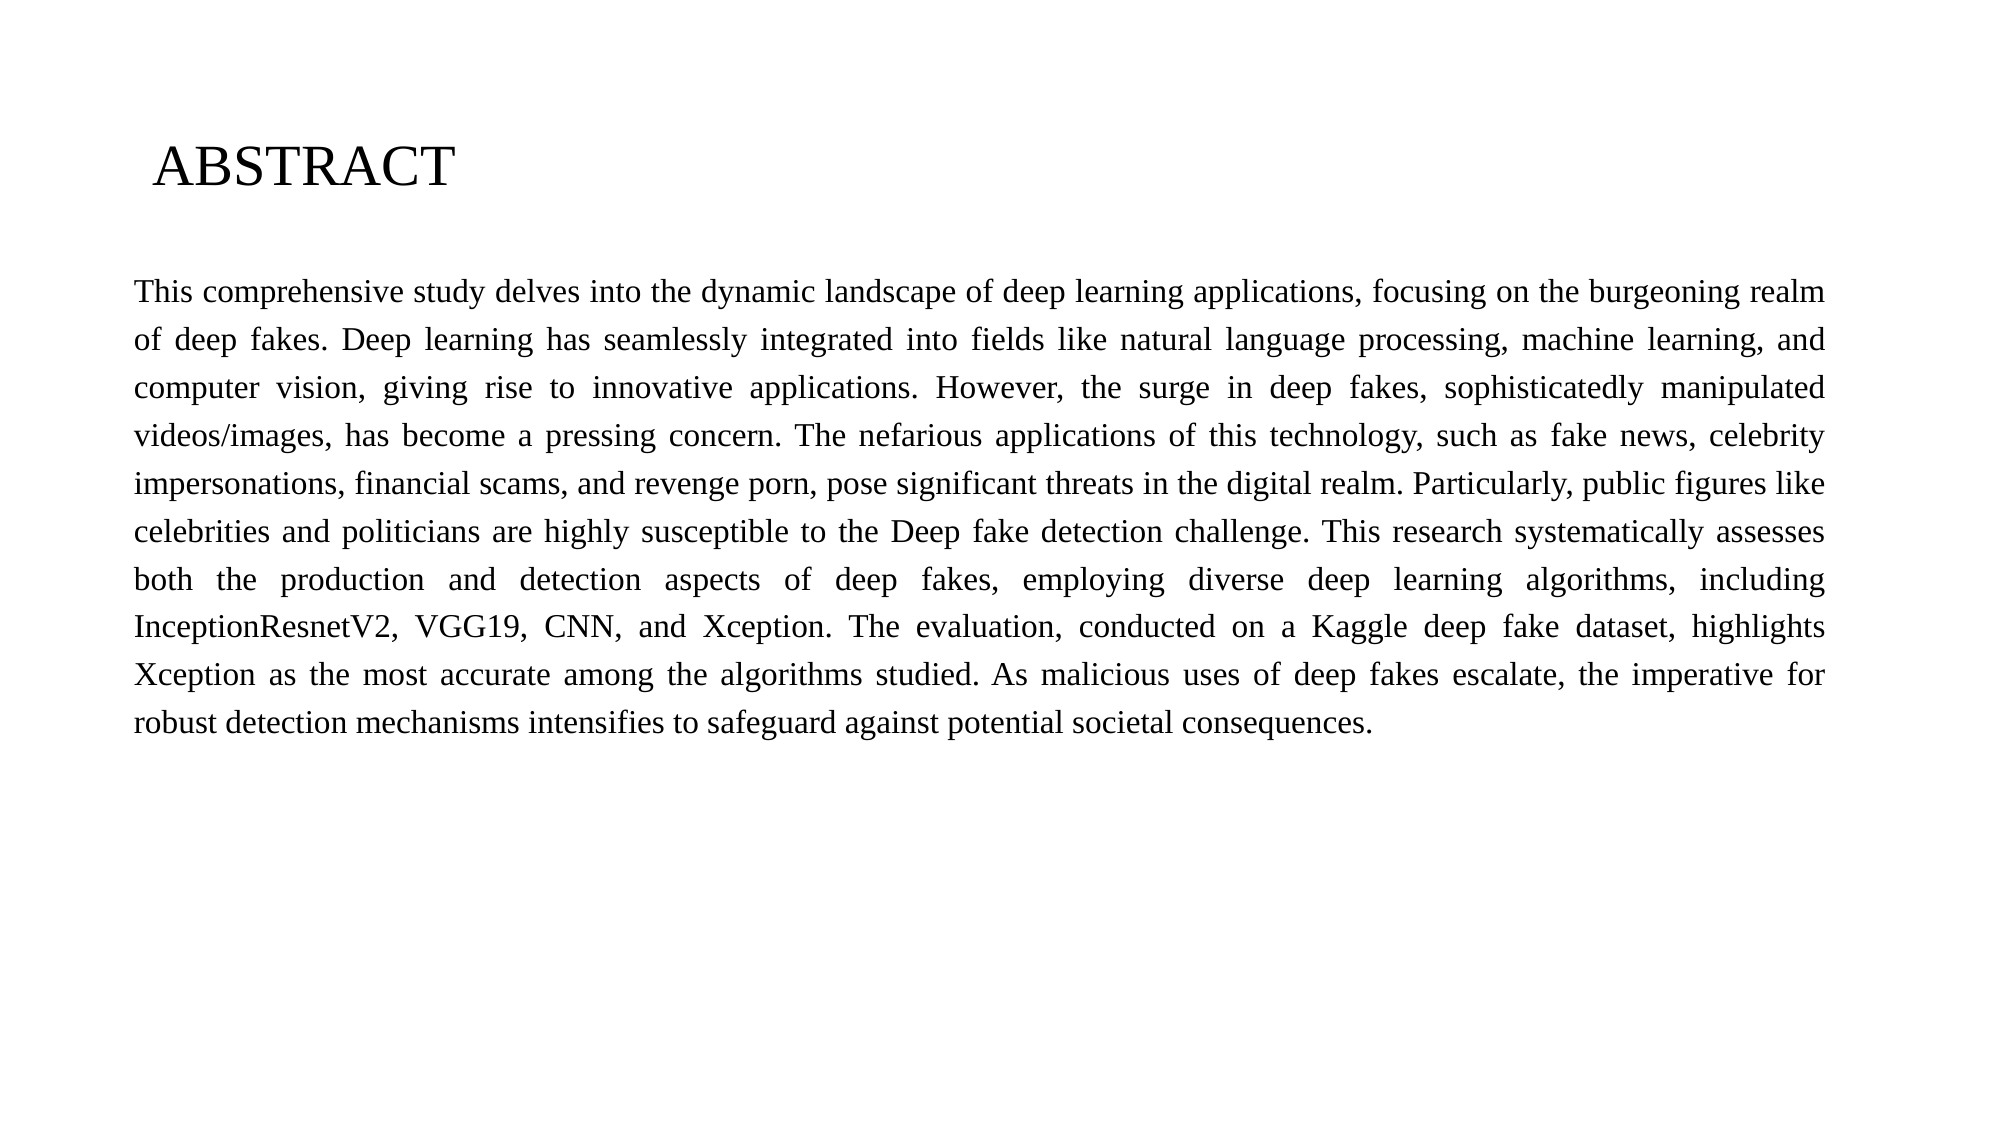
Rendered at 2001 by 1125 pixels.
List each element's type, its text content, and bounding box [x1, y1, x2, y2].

list This comprehensive study delves into the dynamic landscape of deep learning applications, focusing on the burgeoning realm of deep fakes. Deep learning has seamlessly integrated into fields like natural language processing, machine learning, and computer vision, giving rise to innovative applications. However, the surge in deep fakes, sophisticatedly manipulated videos/images, has become a pressing concern. The nefarious applications of this technology, such as fake news, celebrity impersonations, financial scams, and revenge porn, pose significant threats in the digital realm. Particularly, public figures like celebrities and politicians are highly susceptible to the Deep fake detection challenge. This research systematically assesses both the production and detection aspects of deep fakes, employing diverse deep learning algorithms, including InceptionResnetV2, VGG19, CNN, and Xception. The evaluation, conducted on a Kaggle deep fake dataset, highlights Xception as the most accurate among the algorithms studied. As malicious uses of deep fakes escalate, the imperative for robust detection mechanisms intensifies to safeguard against potential societal consequences. [118, 253, 1844, 998]
title ABSTRACT [137, 127, 1713, 253]
